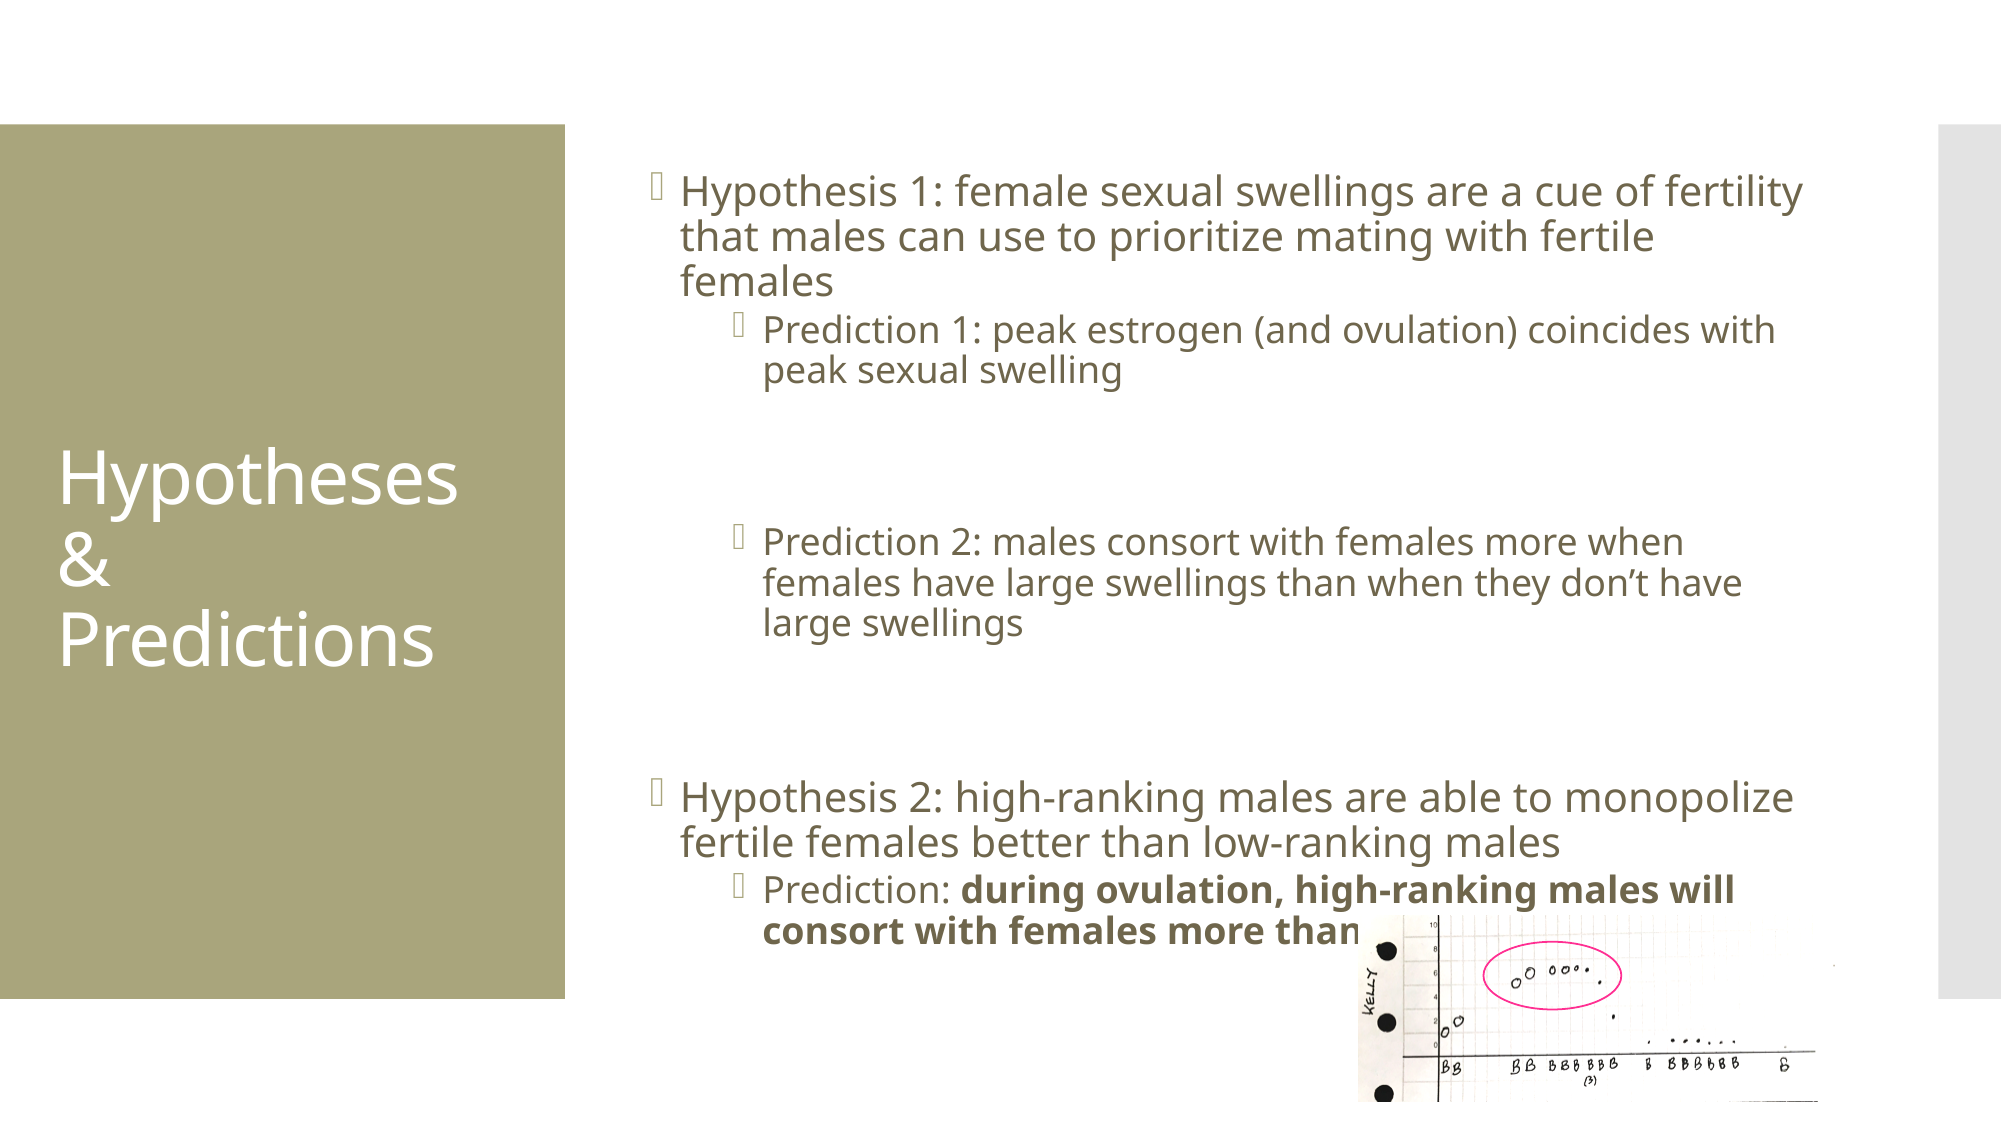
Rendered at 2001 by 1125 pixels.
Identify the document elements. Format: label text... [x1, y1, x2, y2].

list Hypothesis 1: female sexual swellings are a cue of fertility that males can use to prioritize mating with fertile females Prediction 1: peak estrogen (and ovulation) coincides with peak sexual swelling Prediction 2: males consort with females more when females have large swellings than when they don’t have large swellings Hypothesis 2: high-ranking males are able to monopolize fertile females better than low-ranking males Prediction: during ovulation, high-ranking males will consort with females more than low-ranking males [634, 141, 1835, 982]
picture [1357, 915, 1835, 1102]
title Hypotheses & Predictions [41, 184, 525, 940]
